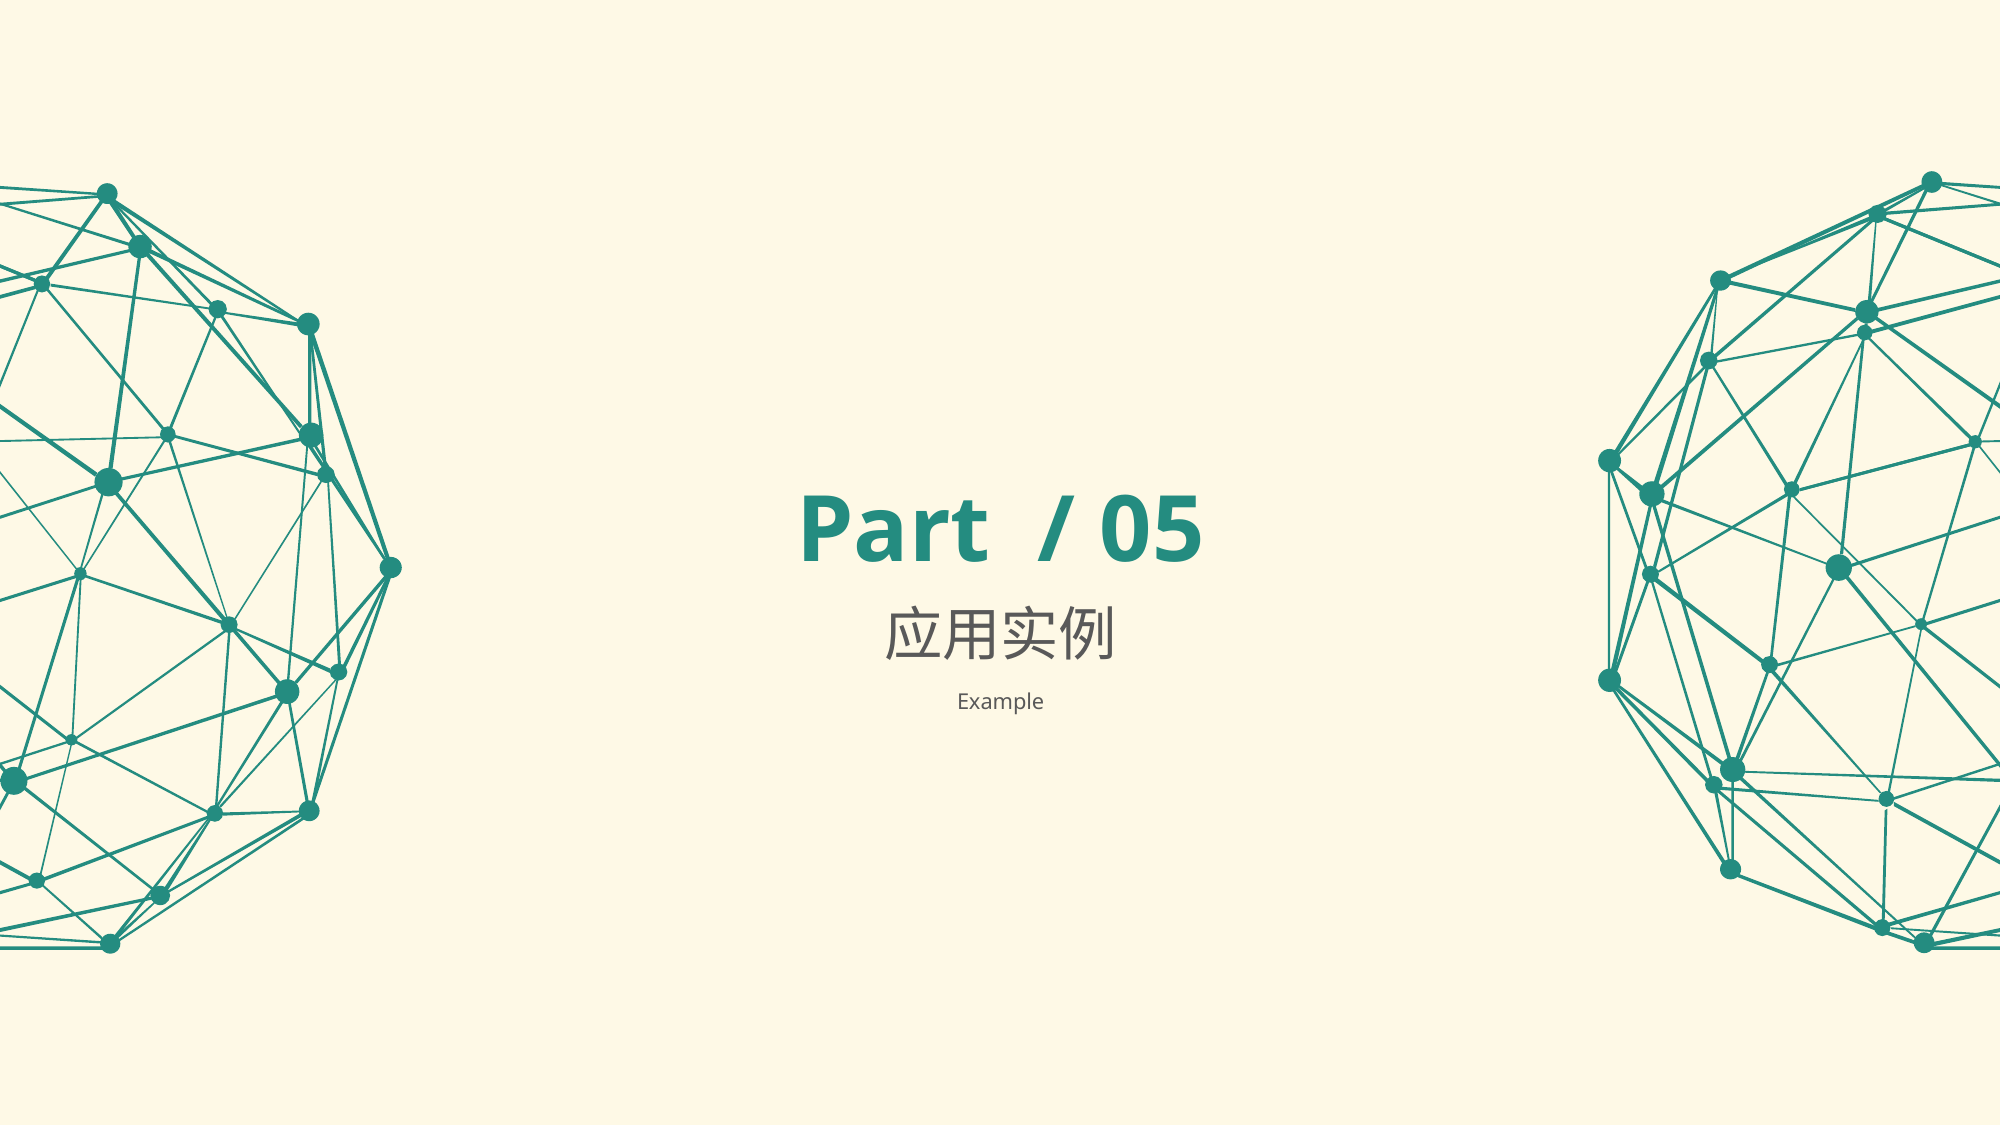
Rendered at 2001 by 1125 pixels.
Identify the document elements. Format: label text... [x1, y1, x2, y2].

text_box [0, 171, 402, 954]
text_box Example [473, 672, 1529, 721]
text_box 应用实例 [869, 590, 1133, 672]
text_box Part / 05 [781, 462, 1220, 588]
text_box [1598, 171, 2000, 954]
